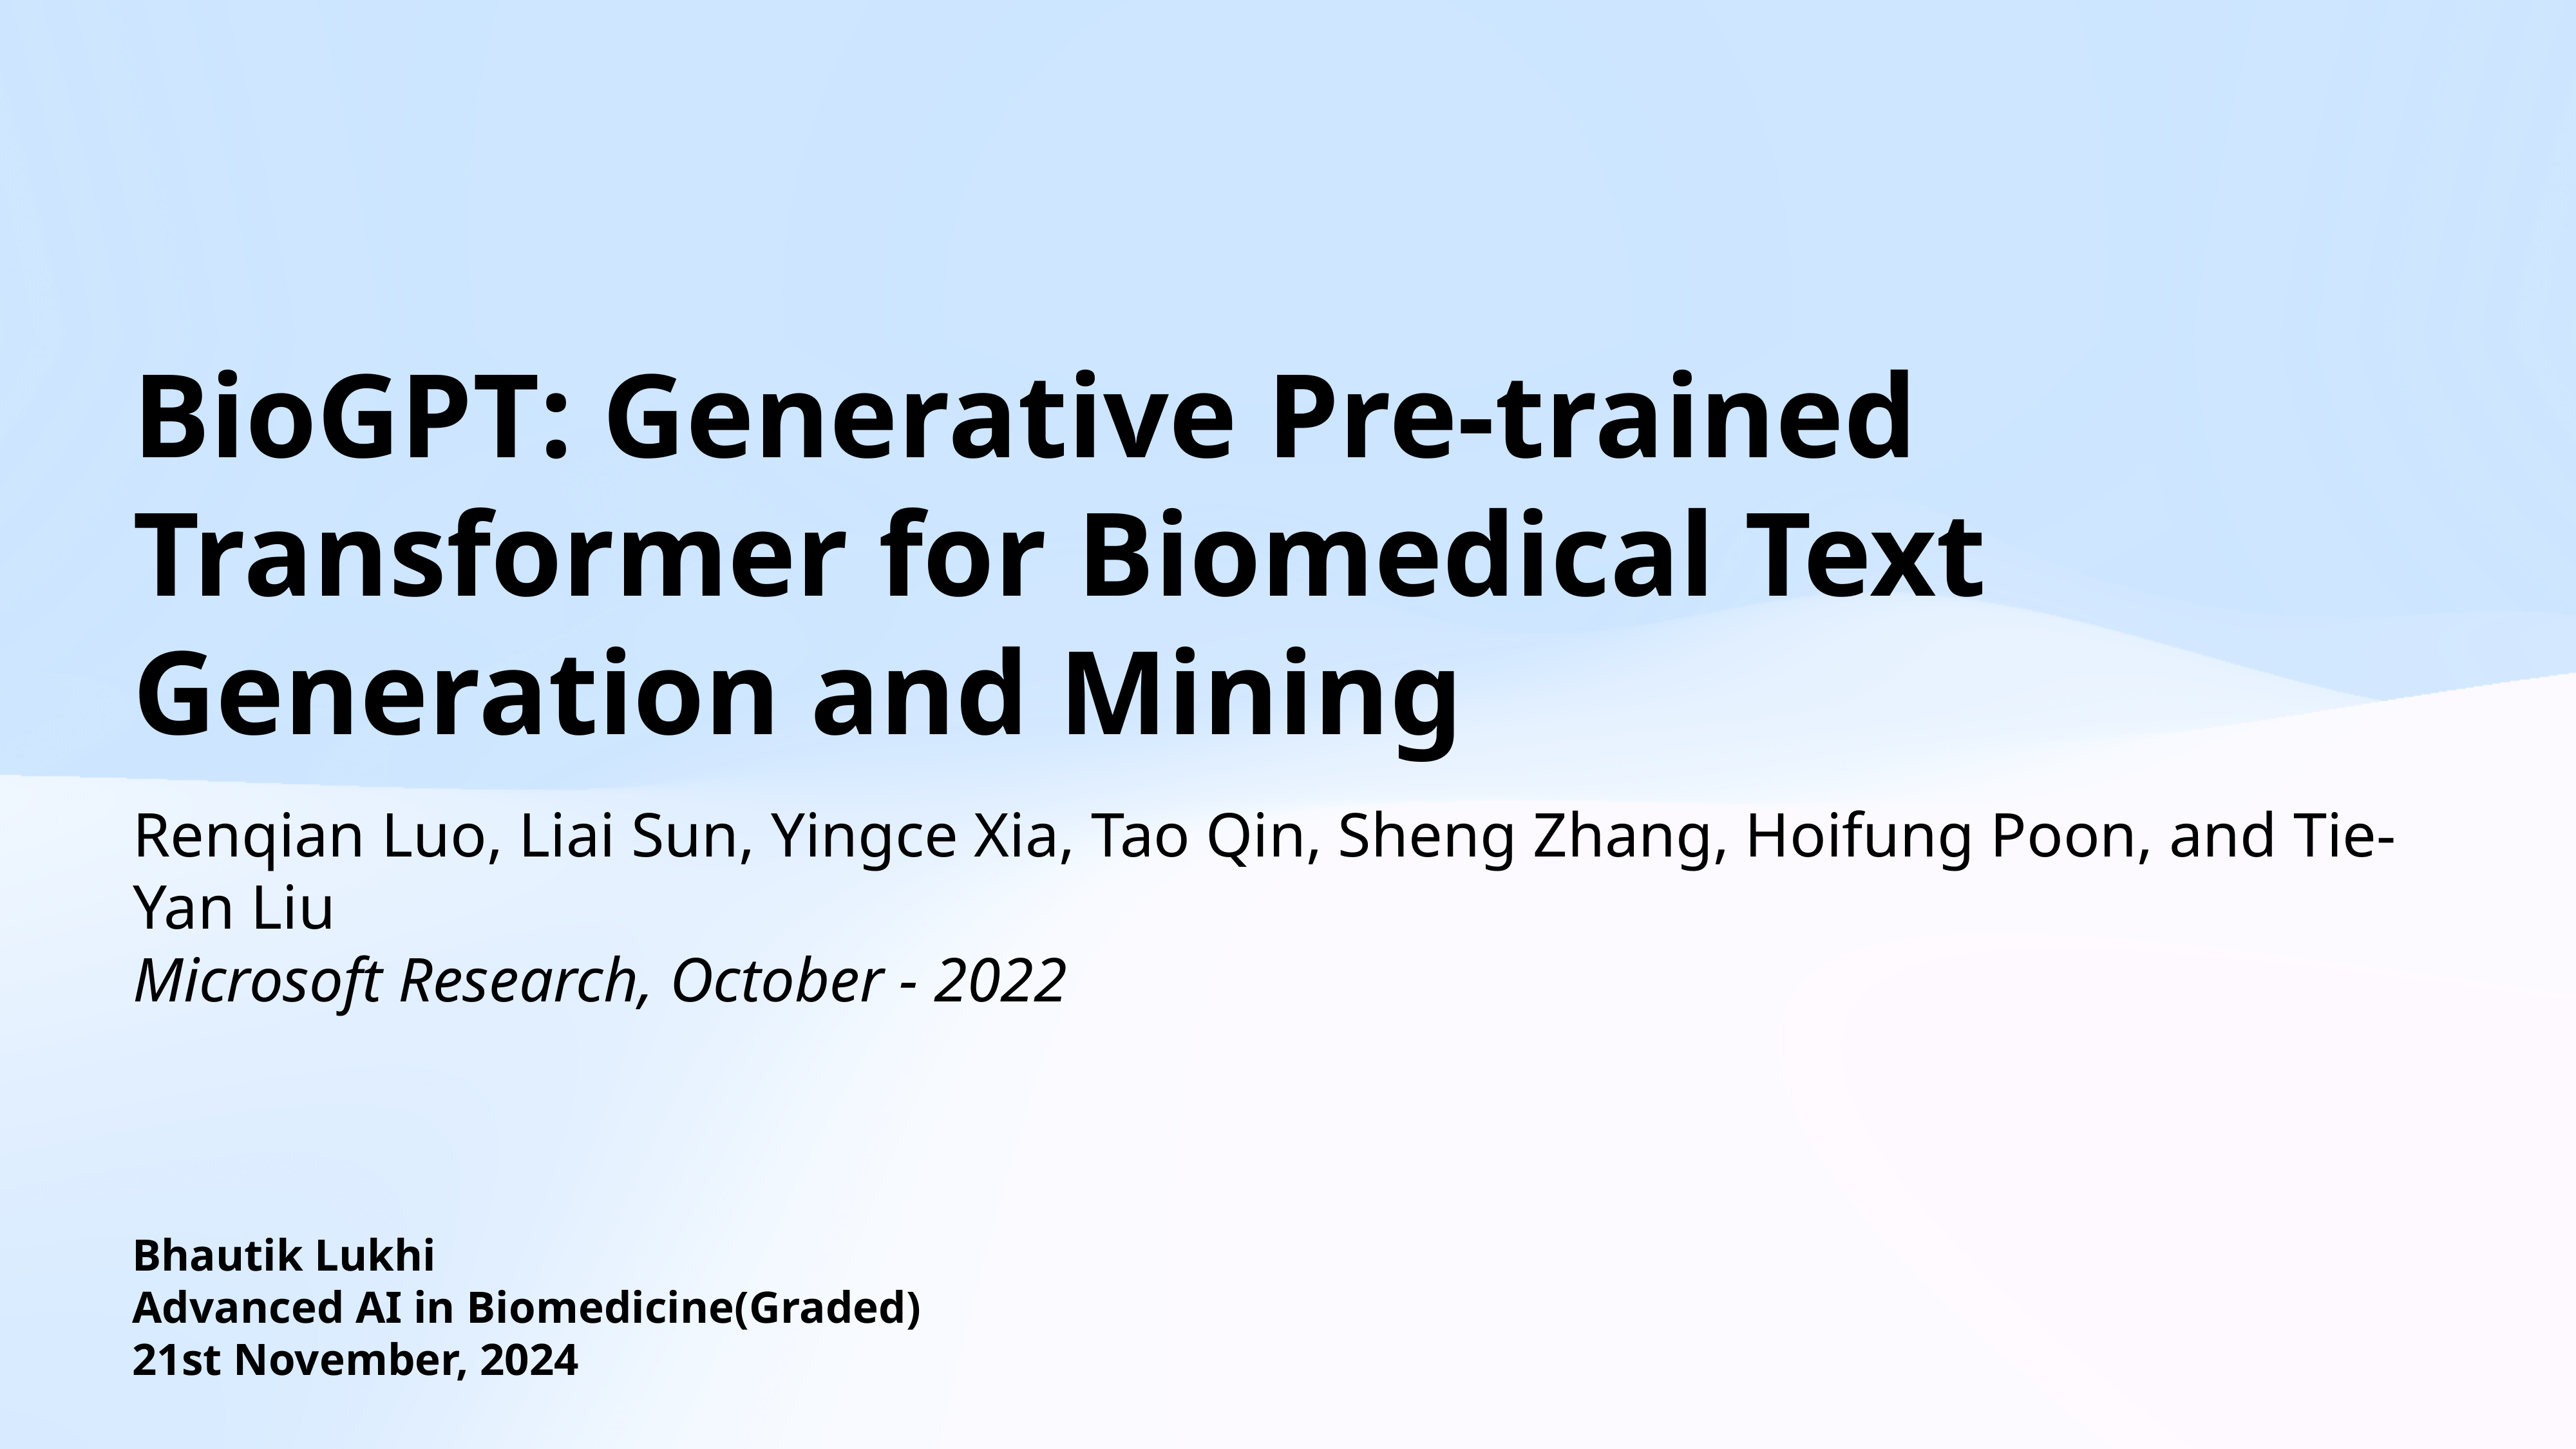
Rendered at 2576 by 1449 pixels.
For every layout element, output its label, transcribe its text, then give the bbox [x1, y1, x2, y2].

picture [0, 0, 2576, 1449]
title BioGPT: Generative Pre-trained Transformer for Biomedical Text Generation and Mining [127, 271, 2449, 764]
subtitle Renqian Luo, Liai Sun, Yingce Xia, Tao Qin, Sheng Zhang, Hoifung Poon, and Tie-Yan Liu Microsoft Research, October - 2022 [127, 790, 2449, 993]
list Bhautik Lukhi Advanced AI in Biomedicine(Graded) 21st November, 2024 [127, 1222, 2449, 1390]
